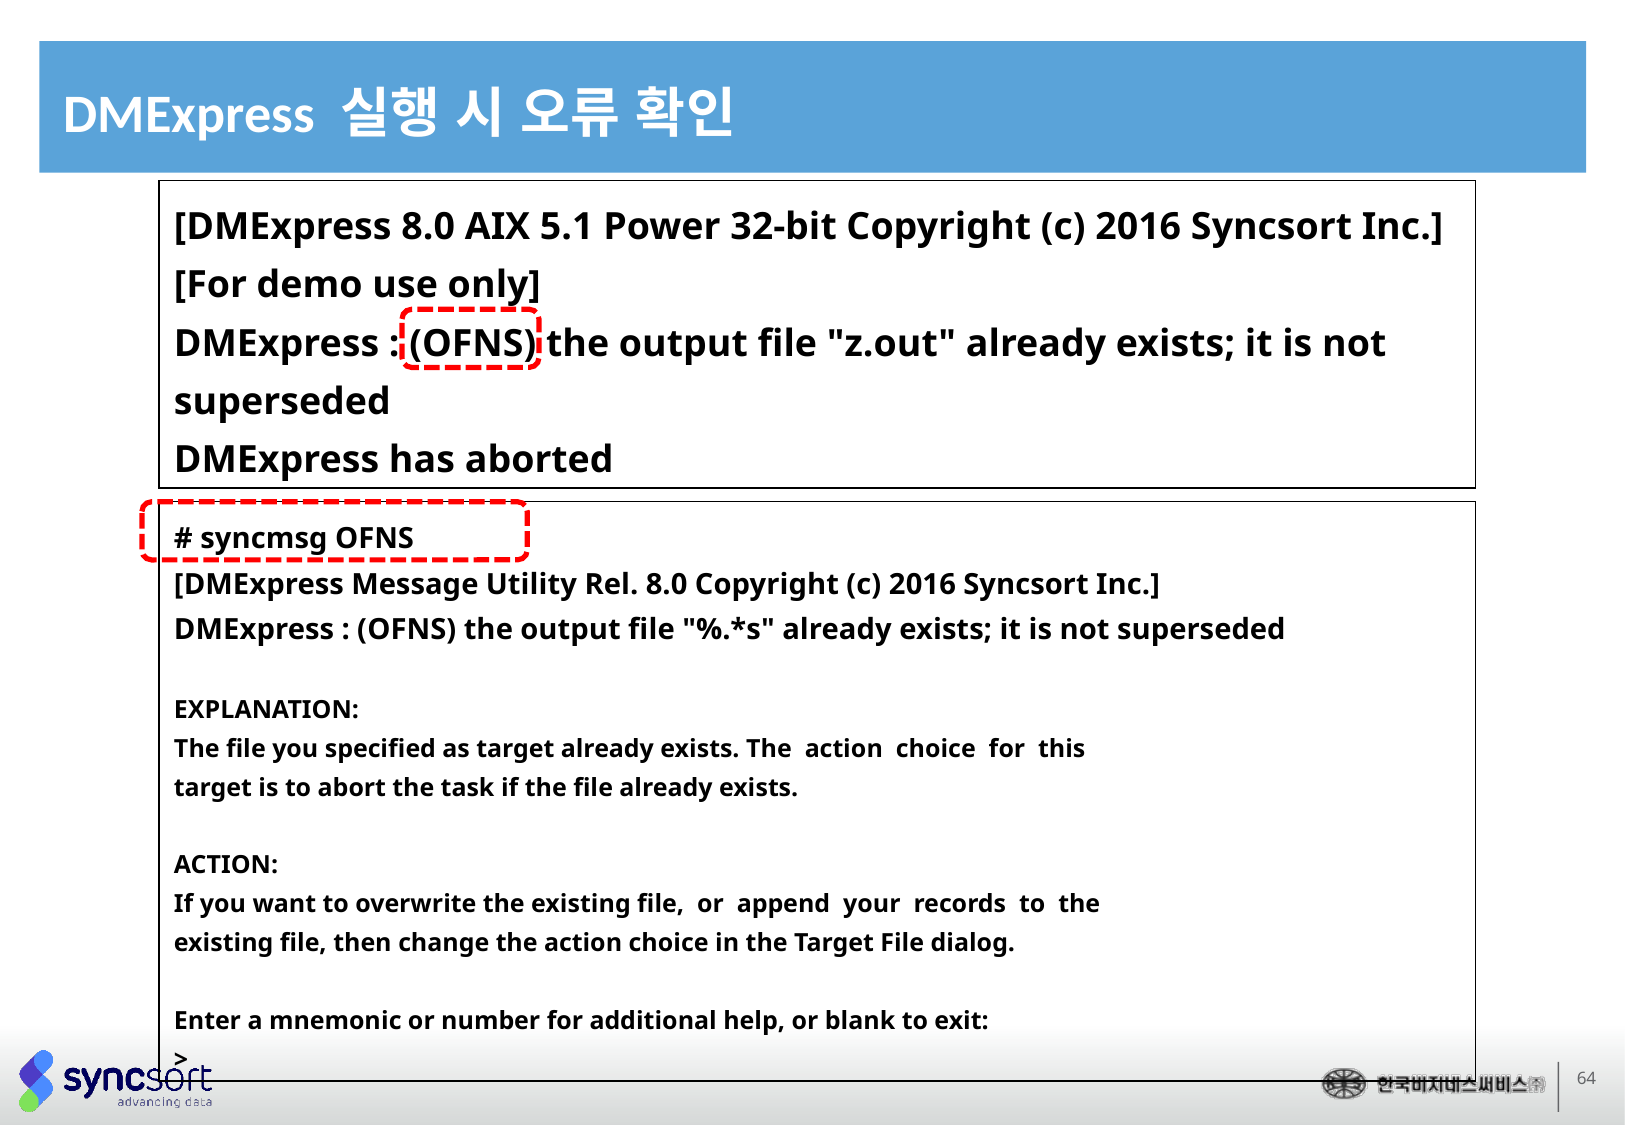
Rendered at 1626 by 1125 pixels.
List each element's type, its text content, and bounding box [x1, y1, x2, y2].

text_box # syncmsg OFNS [DMExpress Message Utility Rel. 8.0 Copyright (c) 2016 Syncsort Inc.] DMExpress : (OFNS) the output file "%.*s" already exists; it is not superseded EXPLANATION: The file you specified as target already exists. The action choice for this target is to abort the task if the file already exists. ACTION: If you want to overwrite the existing file, or append your records to the existing file, then change the action choice in the Target File dialog. Enter a mnemonic or number for additional help, or blank to exit: > [158, 501, 1476, 1082]
text_box [140, 500, 529, 561]
text_box [400, 308, 541, 369]
text_box [DMExpress 8.0 AIX 5.1 Power 32-bit Copyright (c) 2016 Syncsort Inc.] [For demo use only] DMExpress : (OFNS) the output file "z.out" already exists; it is not superseded DMExpress has aborted [158, 180, 1476, 488]
title DMExpress 실행 시 오류 확인 [48, 55, 1579, 175]
picture [0, 1024, 1625, 1125]
